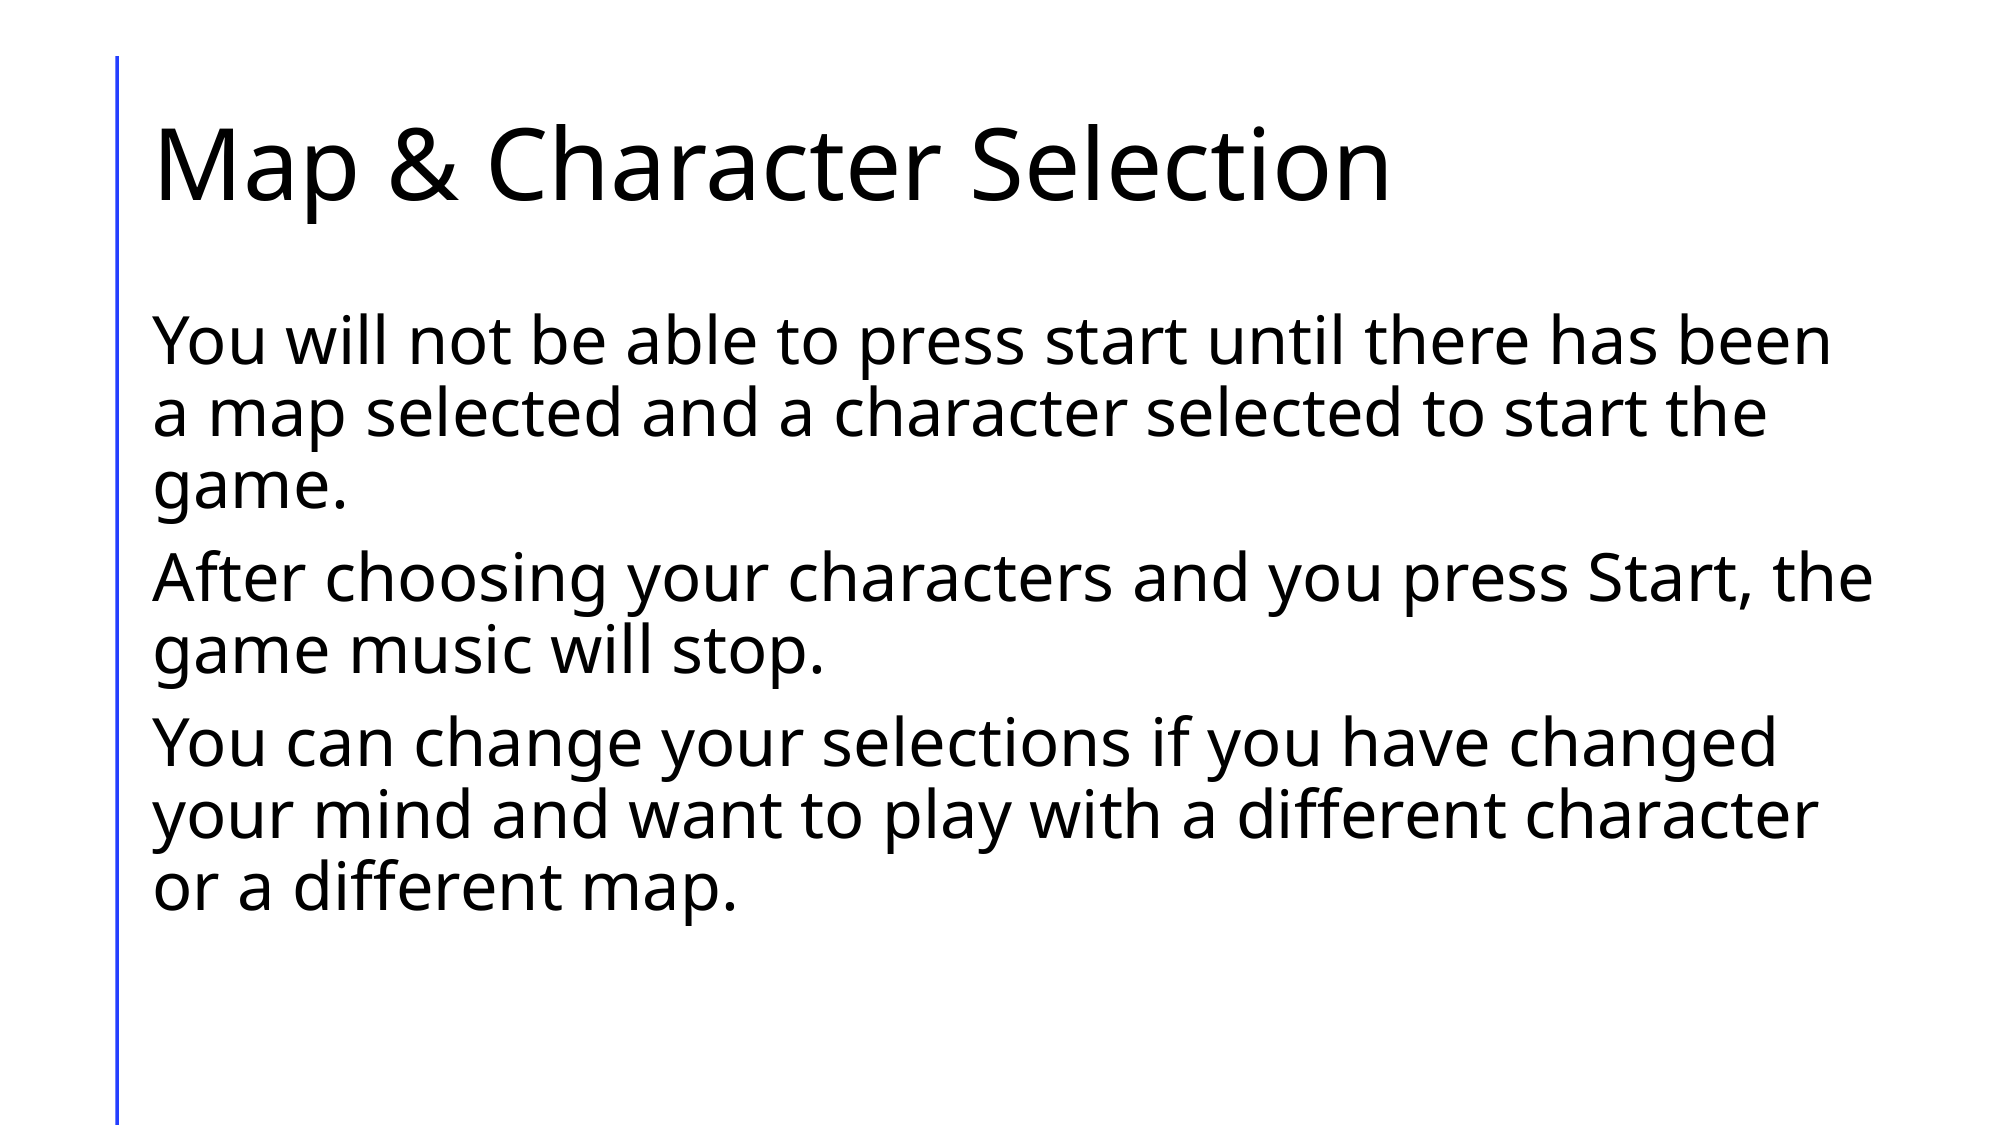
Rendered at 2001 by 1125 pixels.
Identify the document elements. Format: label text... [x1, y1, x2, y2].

list You will not be able to press start until there has been a map selected and a character selected to start the game. After choosing your characters and you press Start, the game music will stop. You can change your selections if you have changed your mind and want to play with a different character or a different map. [137, 299, 1902, 1014]
title Map & Character Selection [137, 59, 1863, 278]
